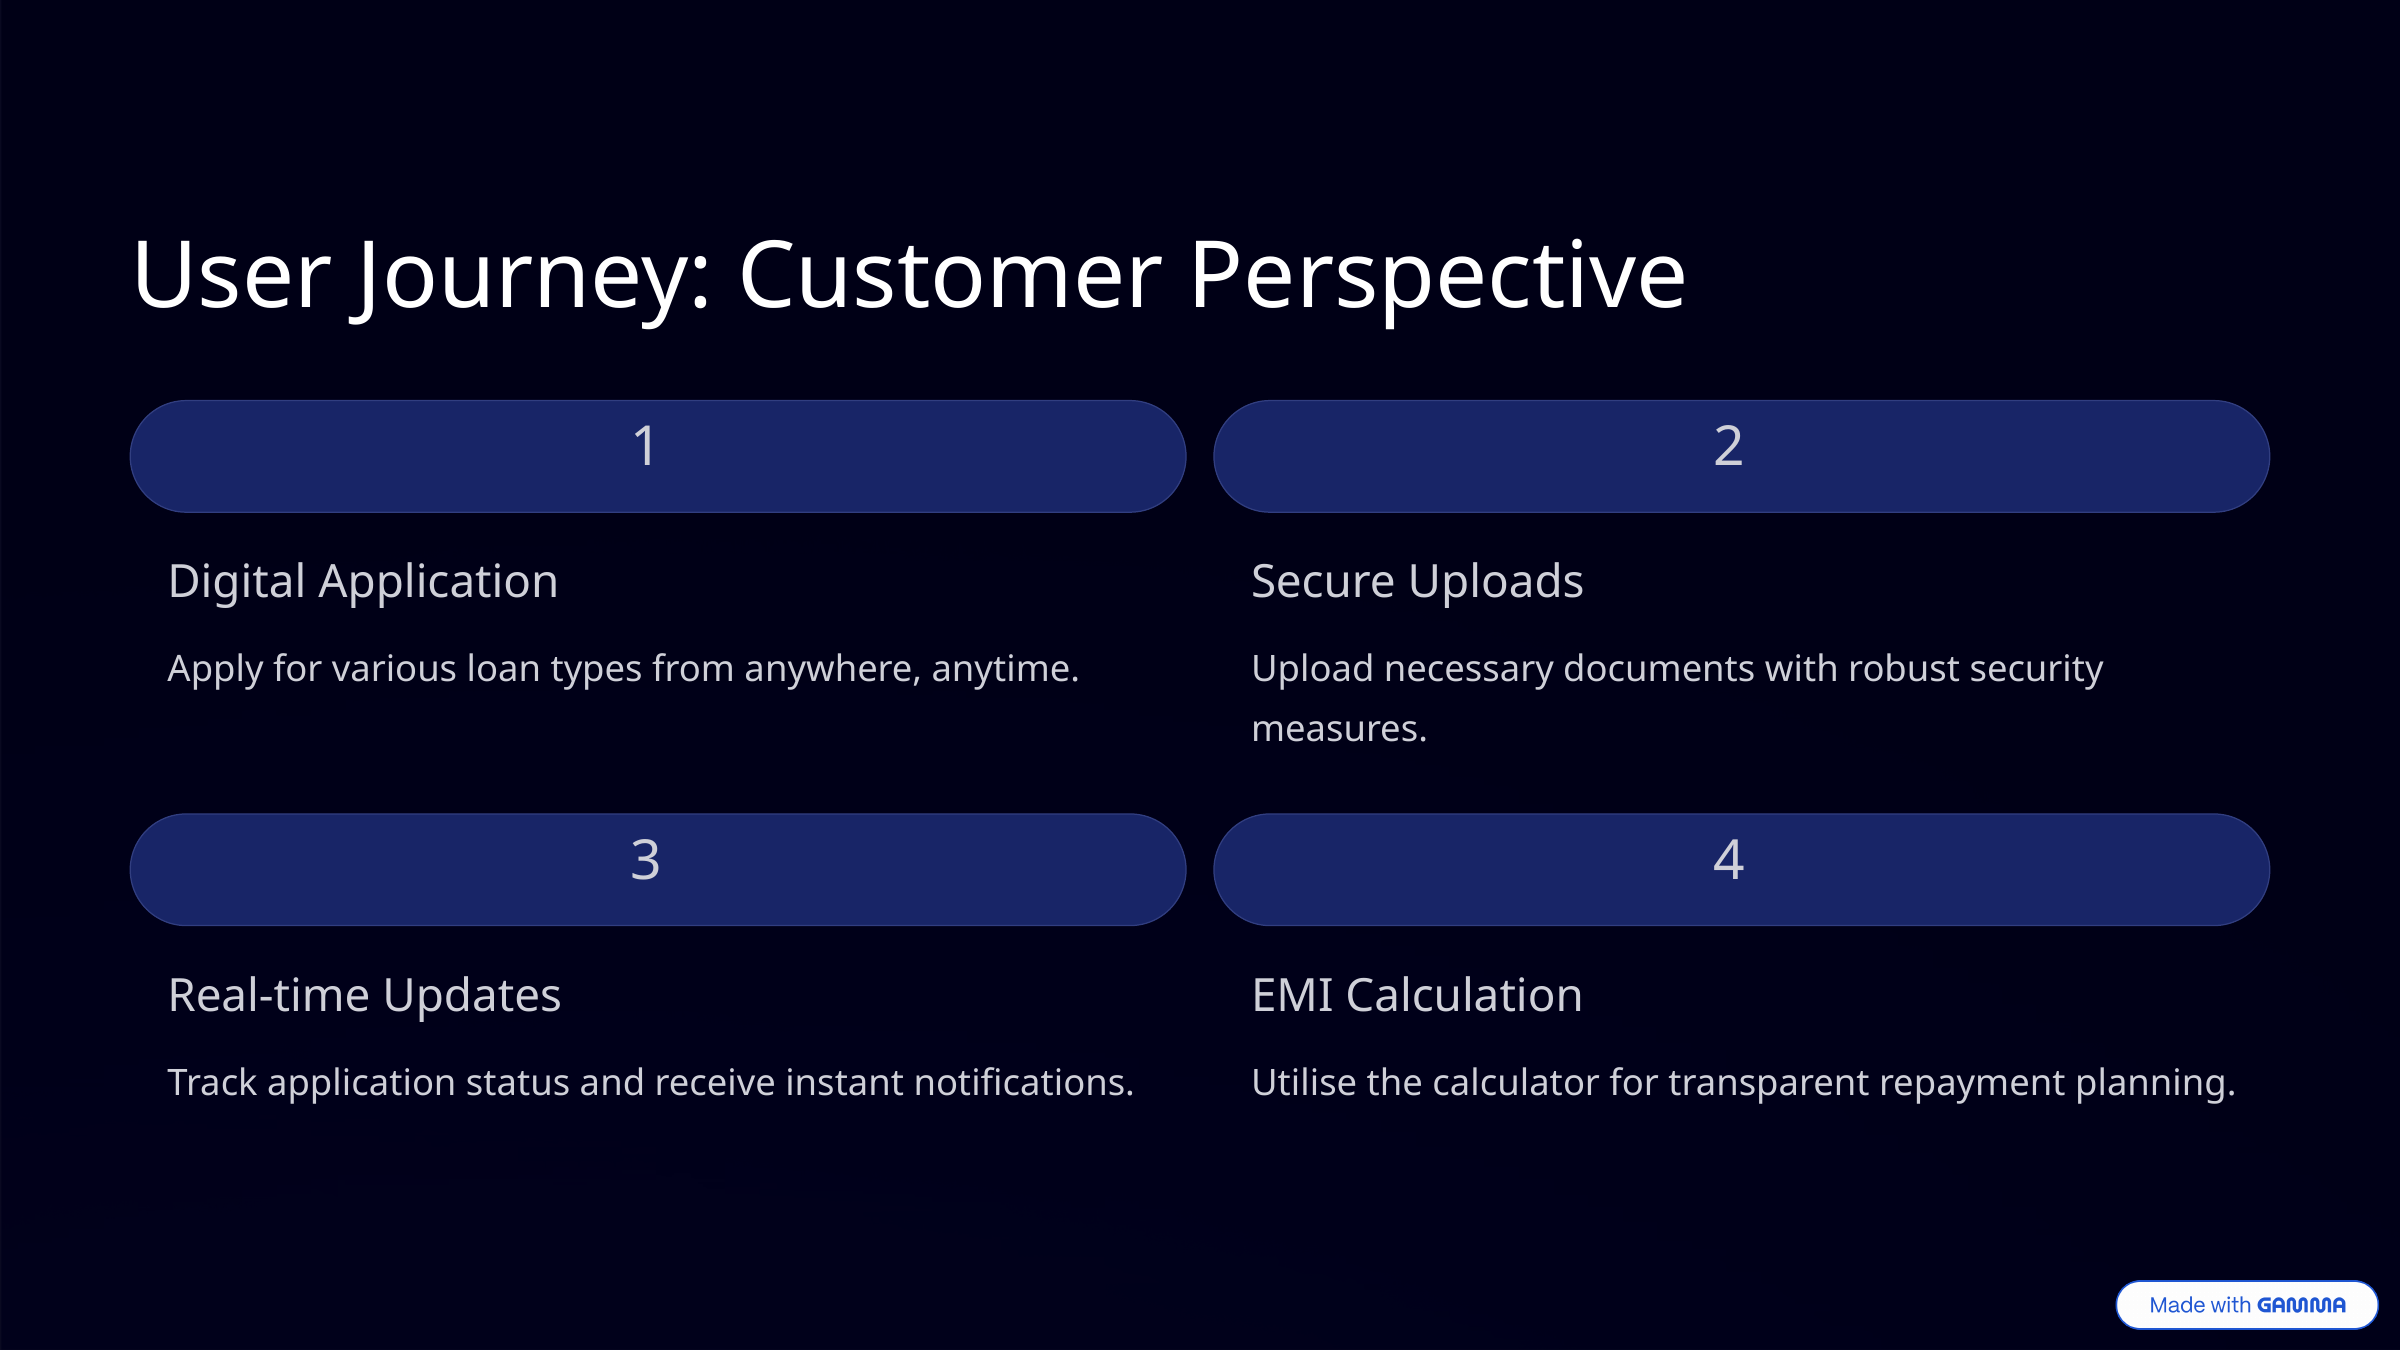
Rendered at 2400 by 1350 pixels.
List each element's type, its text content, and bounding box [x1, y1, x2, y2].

text_box Apply for various loan types from anywhere, anytime. [167, 629, 1149, 690]
text_box User Journey: Customer Perspective [130, 209, 1648, 327]
text_box Digital Application [167, 549, 633, 608]
text_box Utilise the calculator for transparent repayment planning. [1251, 1043, 2233, 1103]
text_box 1 [630, 421, 686, 492]
text_box [1213, 400, 2270, 513]
text_box [1213, 813, 2270, 926]
text_box EMI Calculation [1251, 962, 1717, 1021]
text_box [130, 400, 1187, 513]
text_box 2 [1713, 421, 1770, 492]
text_box Upload necessary documents with robust security measures. [1251, 629, 2233, 749]
text_box Secure Uploads [1251, 549, 1717, 608]
text_box [130, 813, 1187, 926]
text_box 4 [1713, 834, 1770, 905]
text_box Track application status and receive instant notifications. [167, 1043, 1149, 1103]
text_box Real-time Updates [167, 962, 633, 1021]
picture [2106, 1271, 2389, 1339]
text_box 3 [630, 834, 686, 905]
